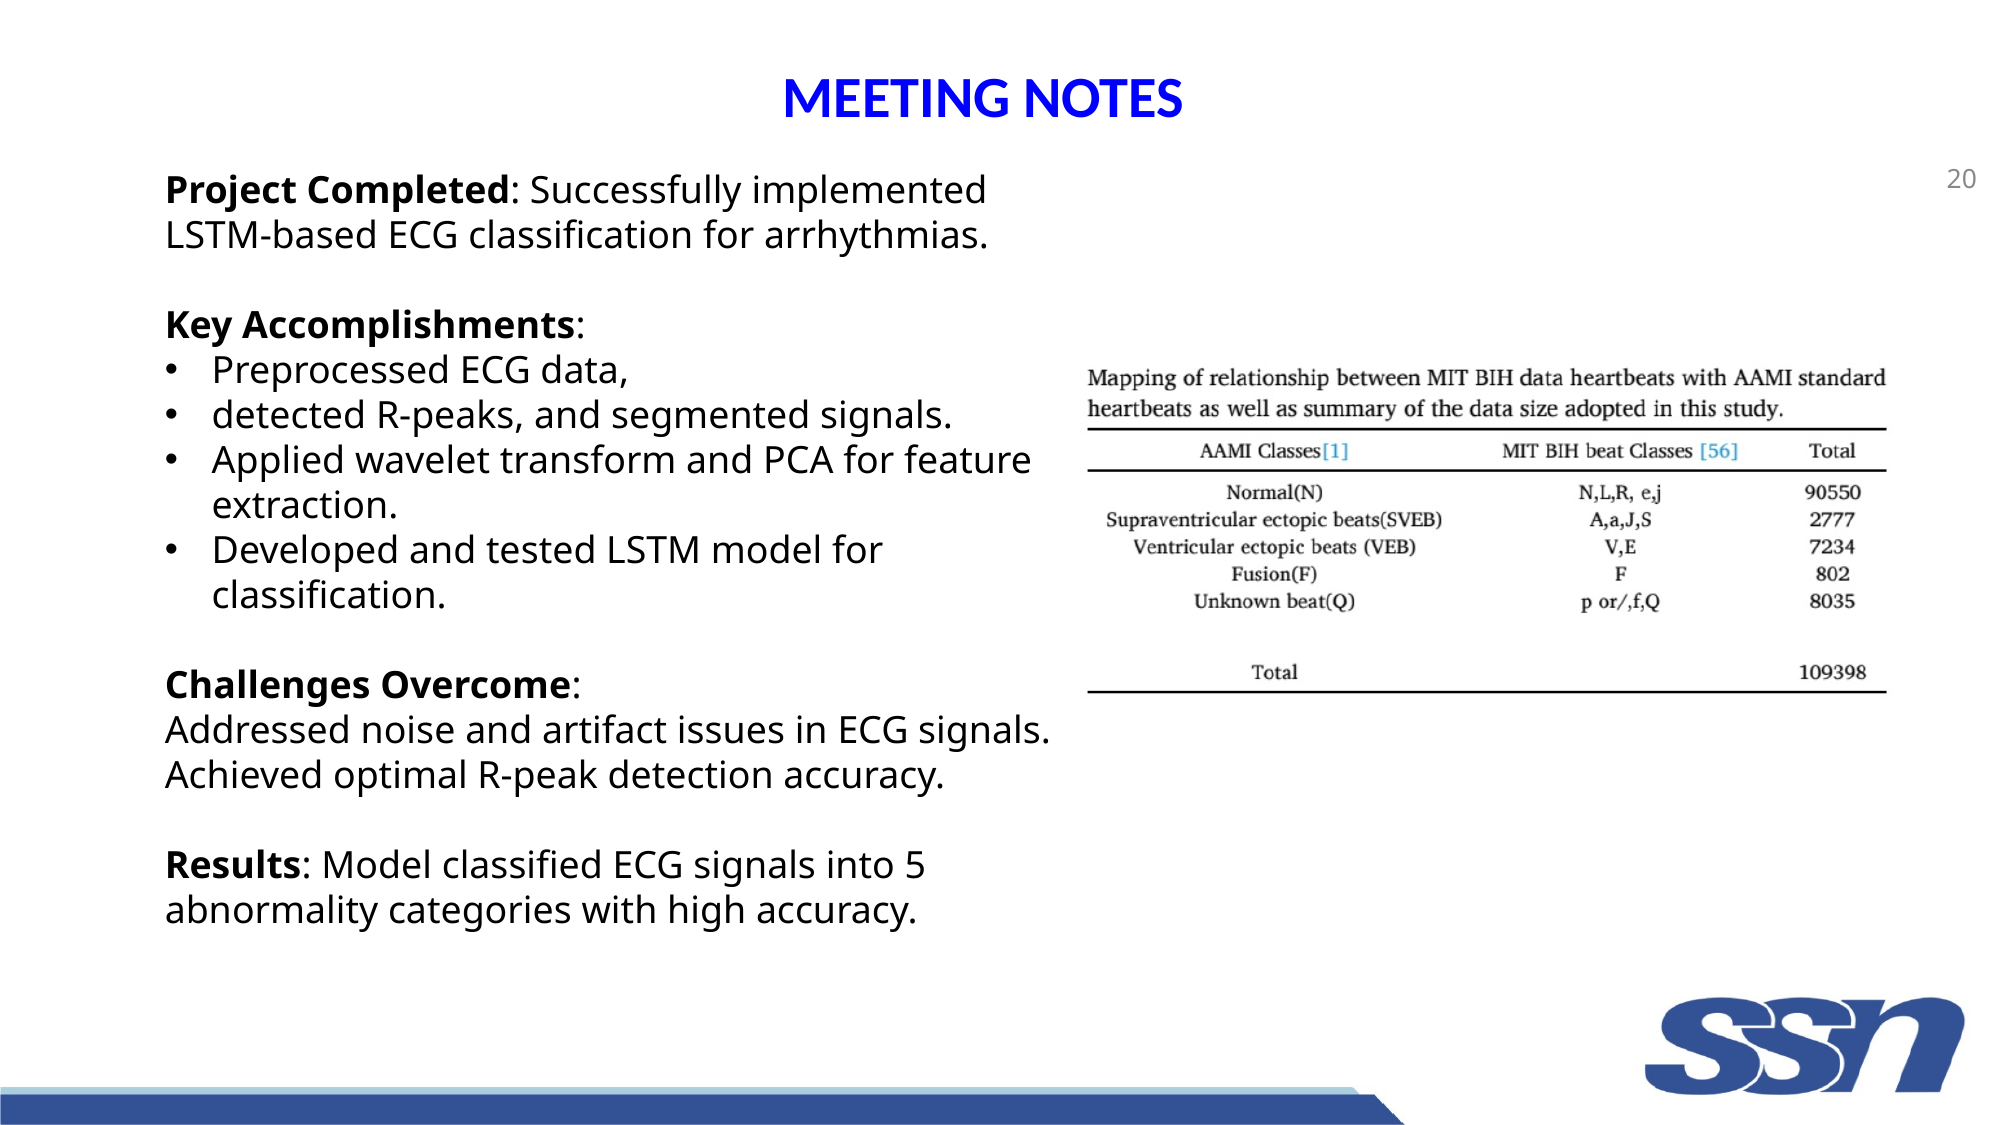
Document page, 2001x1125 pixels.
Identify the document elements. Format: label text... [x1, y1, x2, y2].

picture [0, 962, 1467, 1125]
picture [1625, 986, 1992, 1125]
slide_number 20 [1860, 149, 1995, 211]
picture [1079, 362, 1918, 705]
text_box Project Completed: Successfully implemented LSTM-based ECG classification for arrhythmias. Key Accomplishments: Preprocessed ECG data, detected R-peaks, and segmented signals. Applied wavelet transform and PCA for feature extraction. Developed and tested LSTM model for classification. Challenges Overcome: Addressed noise and artifact issues in ECG signals. Achieved optimal R-peak detection accuracy. Results: Model classified ECG signals into 5 abnormality categories with high accuracy. [149, 158, 1080, 984]
title MEETING NOTES [83, 37, 1884, 150]
